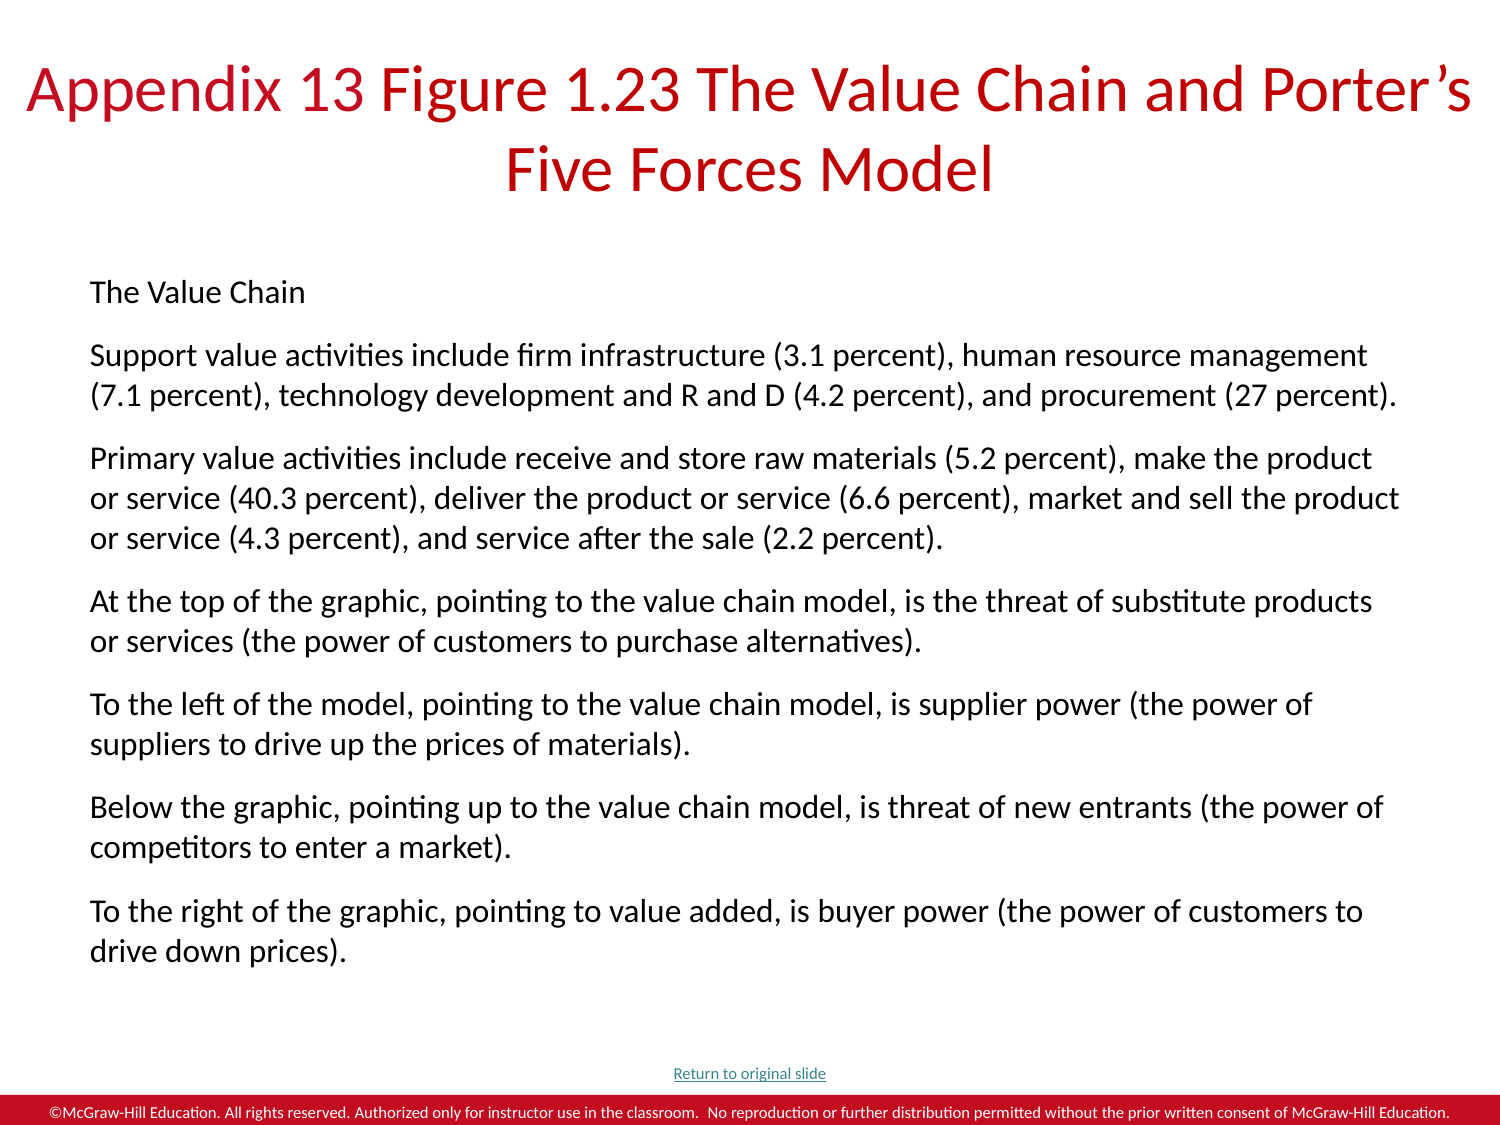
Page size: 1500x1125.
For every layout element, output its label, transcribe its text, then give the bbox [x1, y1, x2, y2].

list The Value Chain Support value activities include firm infrastructure (3.1 percent), human resource management (7.1 percent), technology development and R and D (4.2 percent), and procurement (27 percent). Primary value activities include receive and store raw materials (5.2 percent), make the product or service (40.3 percent), deliver the product or service (6.6 percent), market and sell the product or service (4.3 percent), and service after the sale (2.2 percent). At the top of the graphic, pointing to the value chain model, is the threat of substitute products or services (the power of customers to purchase alternatives). To the left of the model, pointing to the value chain model, is supplier power (the power of suppliers to drive up the prices of materials). Below the graphic, pointing up to the value chain model, is threat of new entrants (the power of competitors to enter a market). To the right of the graphic, pointing to value added, is buyer power (the power of customers to drive down prices). [75, 262, 1425, 1013]
list Return to original slide [568, 1062, 932, 1095]
title Appendix 13 Figure 1.23 The Value Chain and Porter’s Five Forces Model [0, 37, 1500, 138]
